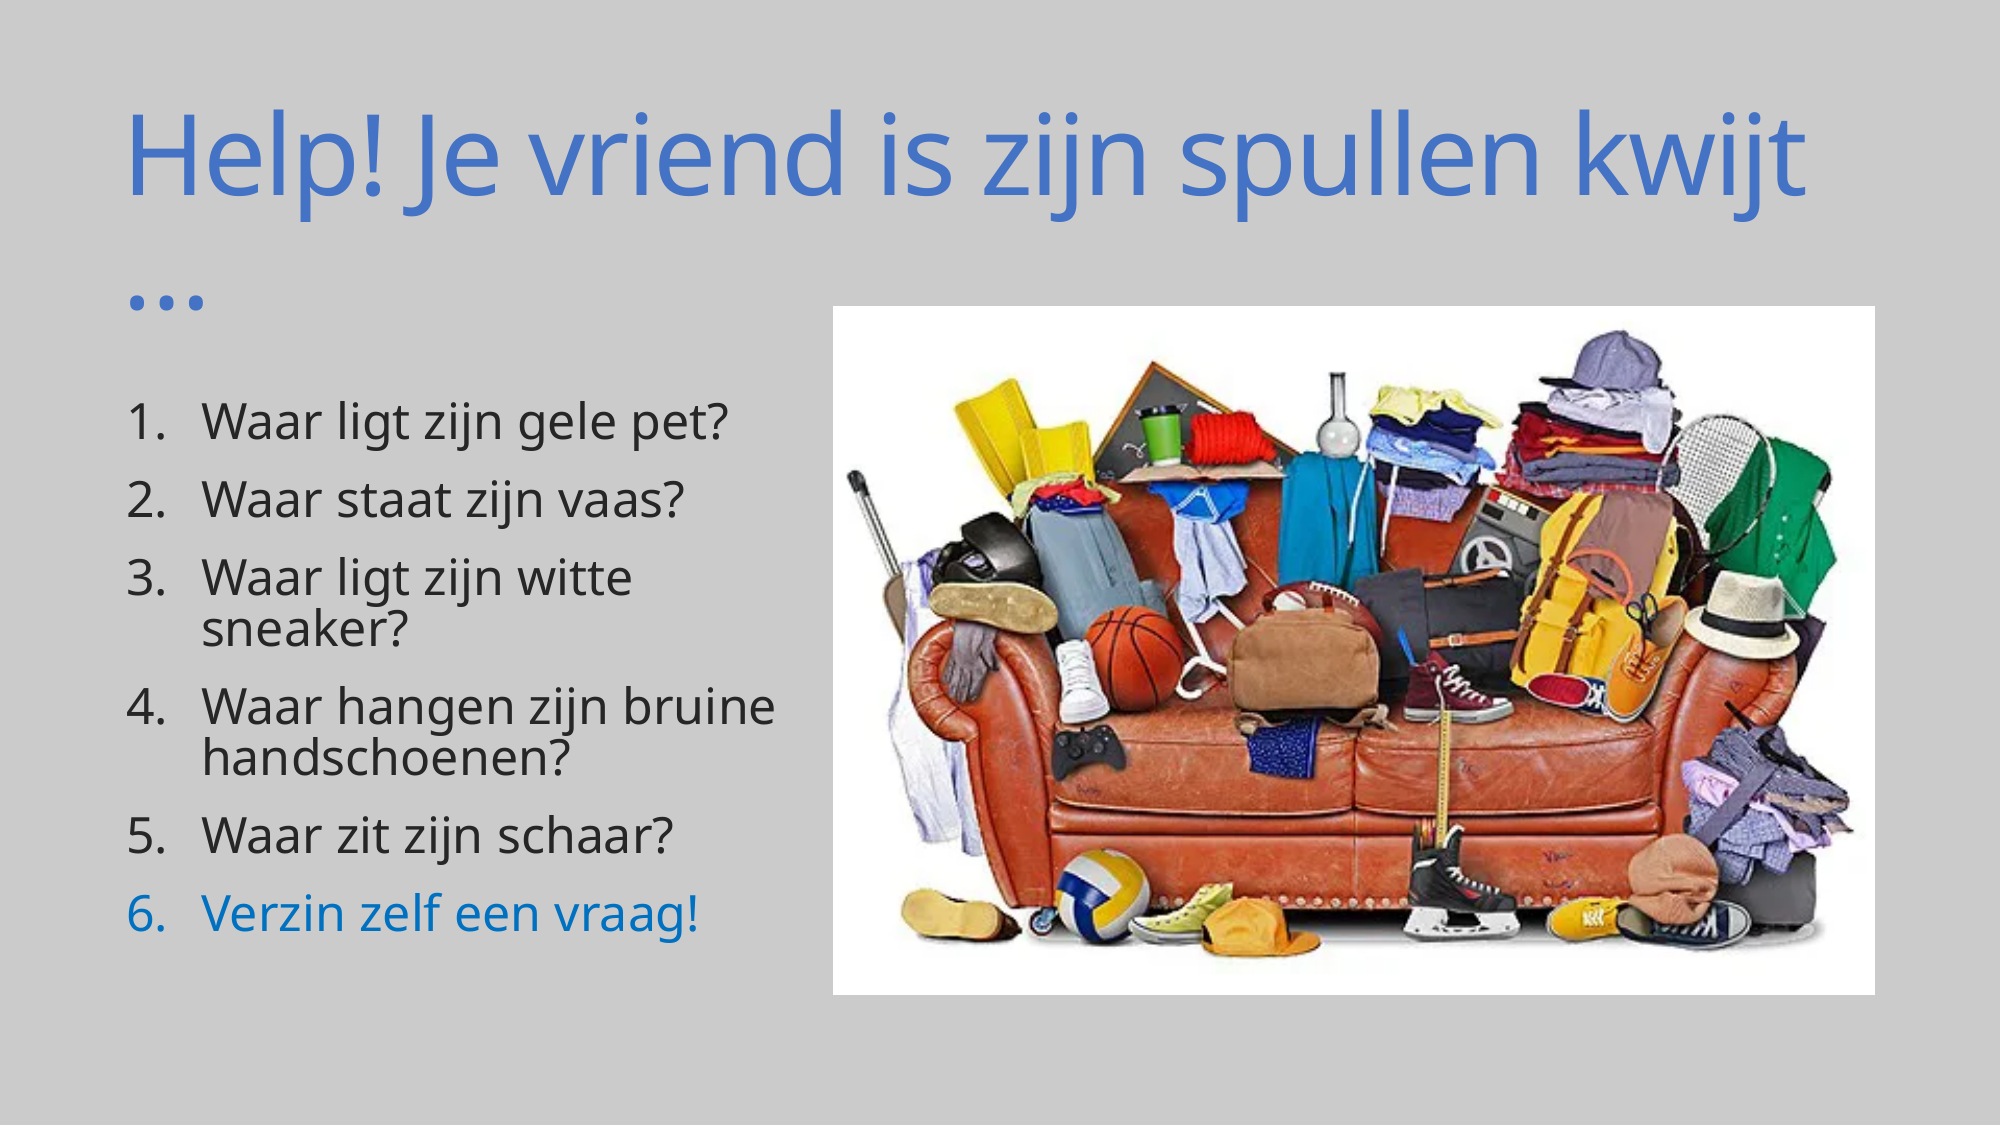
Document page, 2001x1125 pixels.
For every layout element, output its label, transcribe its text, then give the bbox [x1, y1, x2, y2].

list Waar ligt zijn gele pet? Waar staat zijn vaas? Waar ligt zijn witte sneaker? Waar hangen zijn bruine handschoenen? Waar zit zijn schaar? Verzin zelf een vraag! [111, 390, 803, 995]
picture [833, 306, 1876, 995]
title Help! Je vriend is zijn spullen kwijt … [107, 81, 1875, 354]
